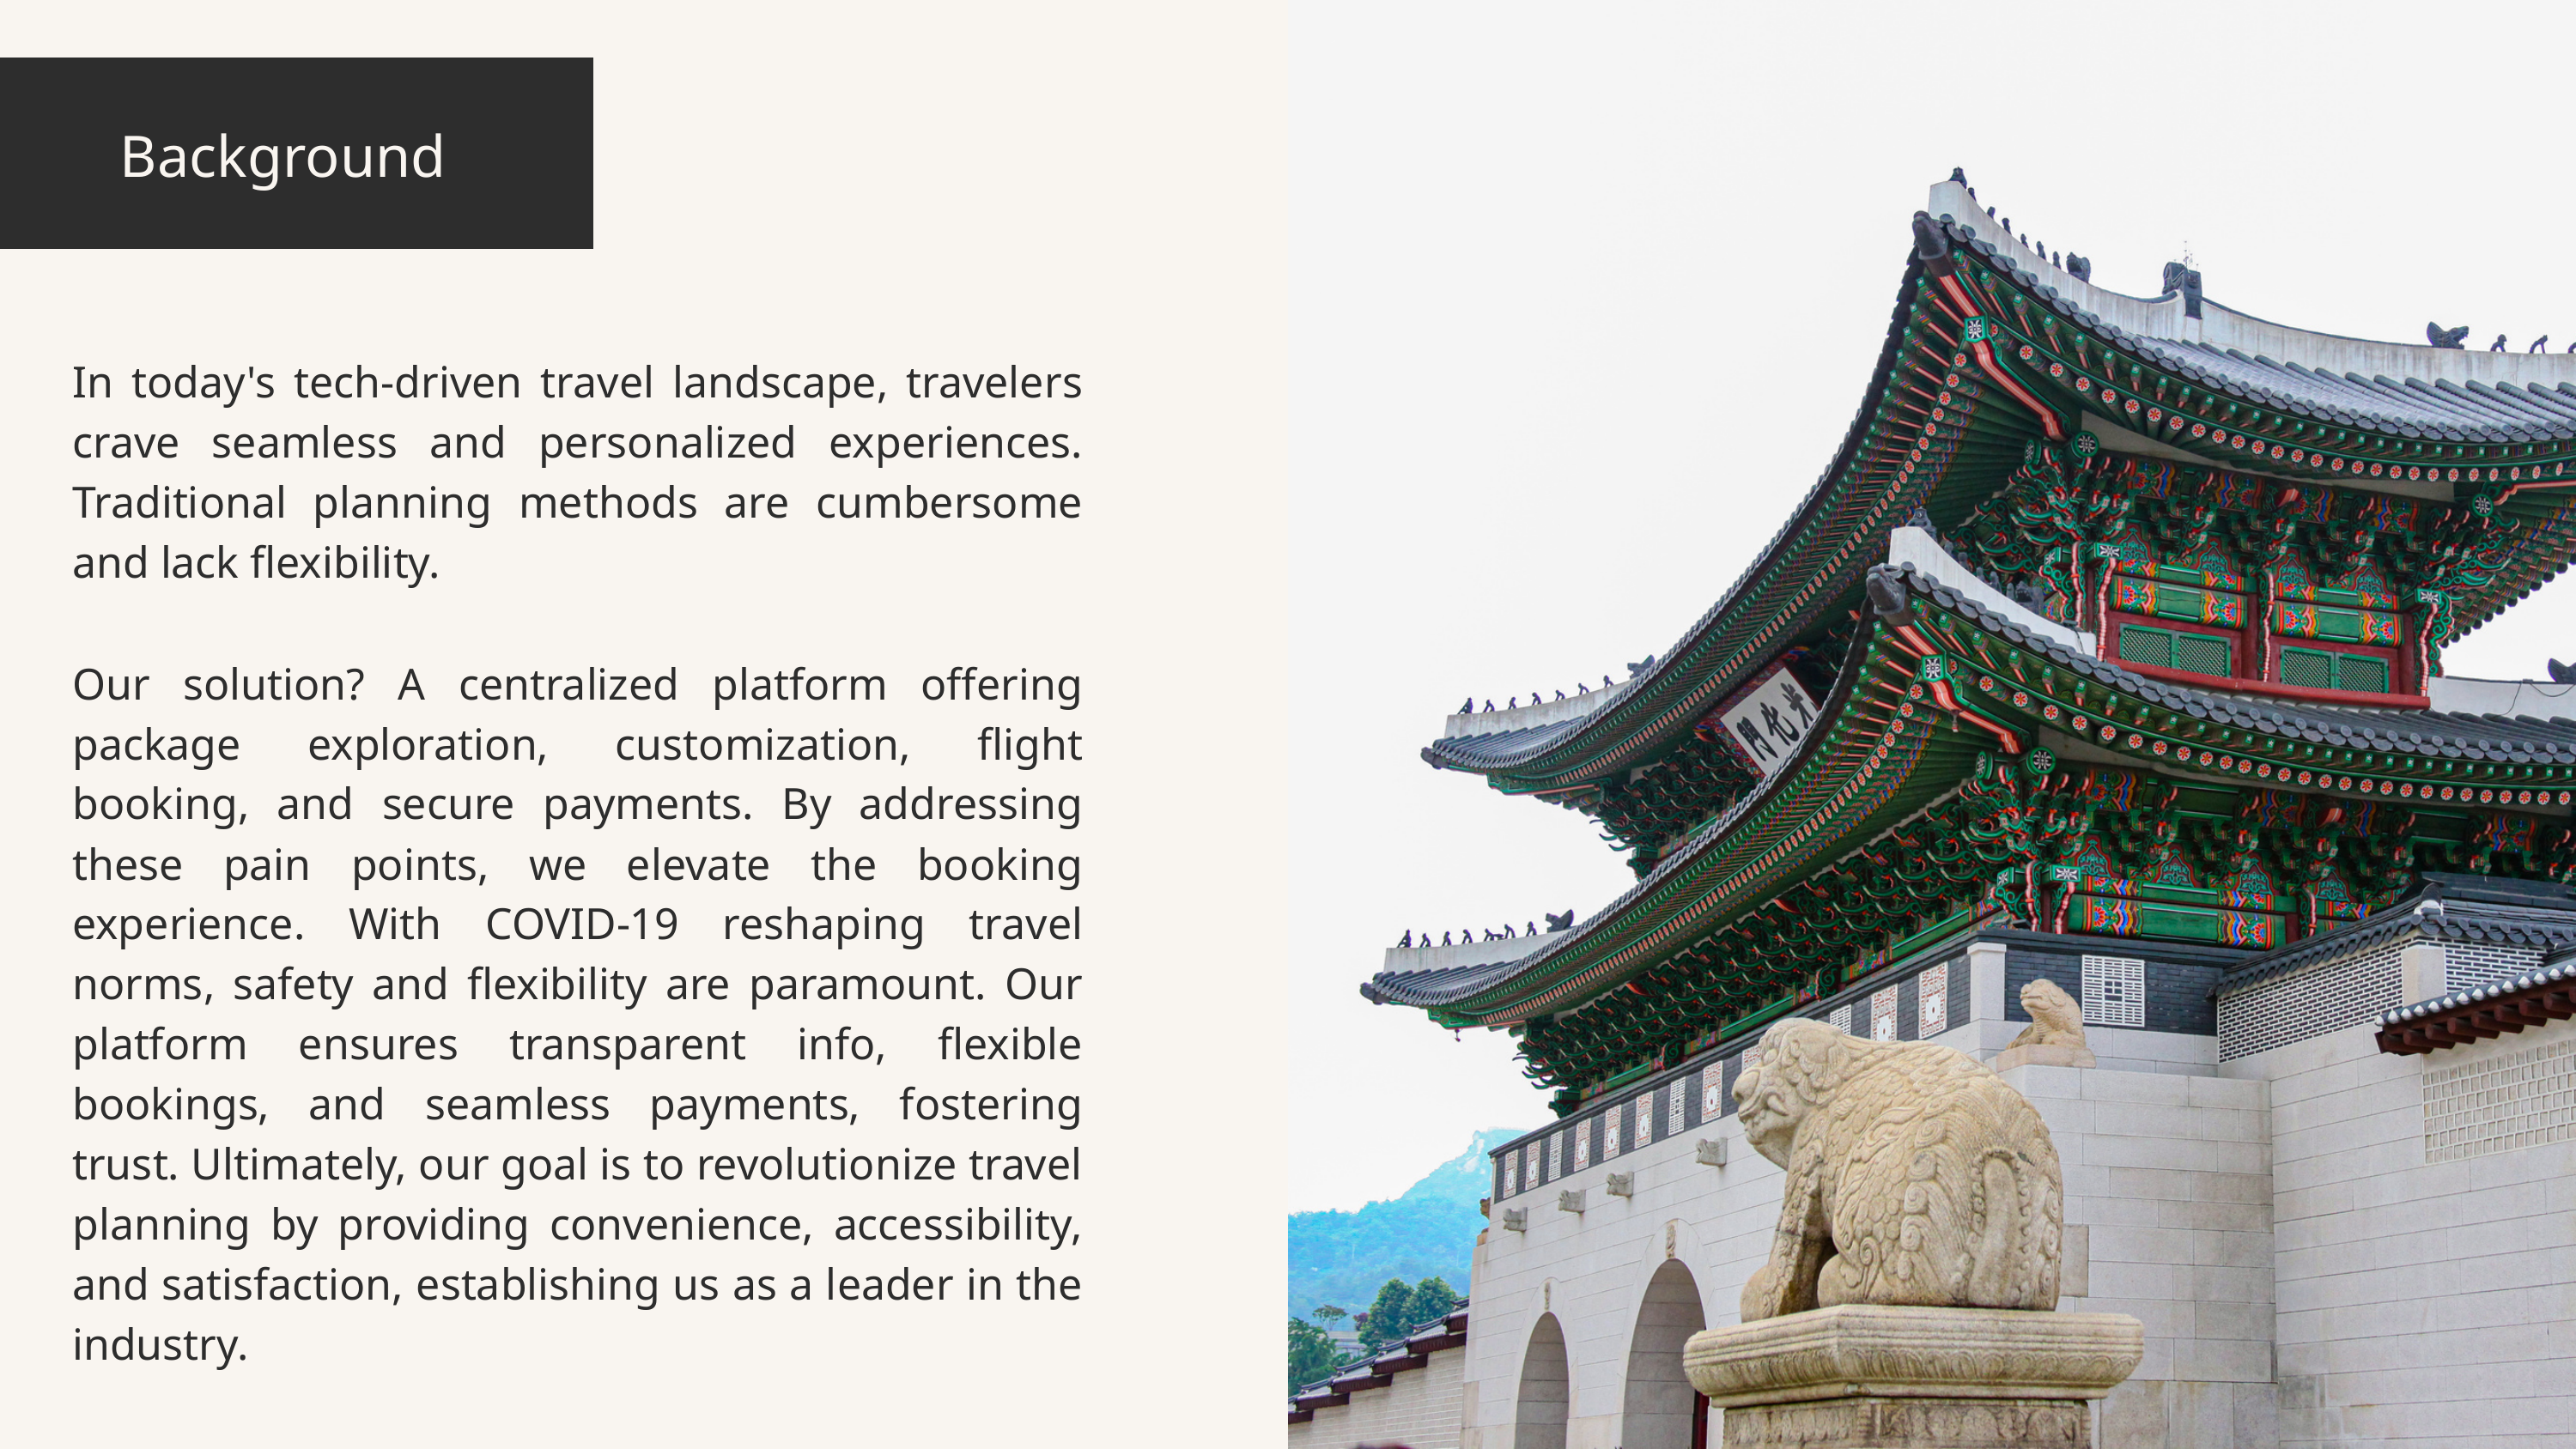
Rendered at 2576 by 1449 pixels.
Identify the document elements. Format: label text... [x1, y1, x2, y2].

text_box [1287, 0, 2576, 1449]
text_box Our solution? A centralized platform offering package exploration, customization, flight booking, and secure payments. By addressing these pain points, we elevate the booking experience. With COVID-19 reshaping travel norms, safety and flexibility are paramount. Our platform ensures transparent info, flexible bookings, and seamless payments, fostering trust. Ultimately, our goal is to revolutionize travel planning by providing convenience, accessibility, and satisfaction, establishing us as a leader in the industry. [72, 647, 1084, 1369]
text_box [0, 57, 594, 249]
text_box In today's tech-driven travel landscape, travelers crave seamless and personalized experiences. Traditional planning methods are cumbersome and lack flexibility. [72, 346, 1084, 587]
